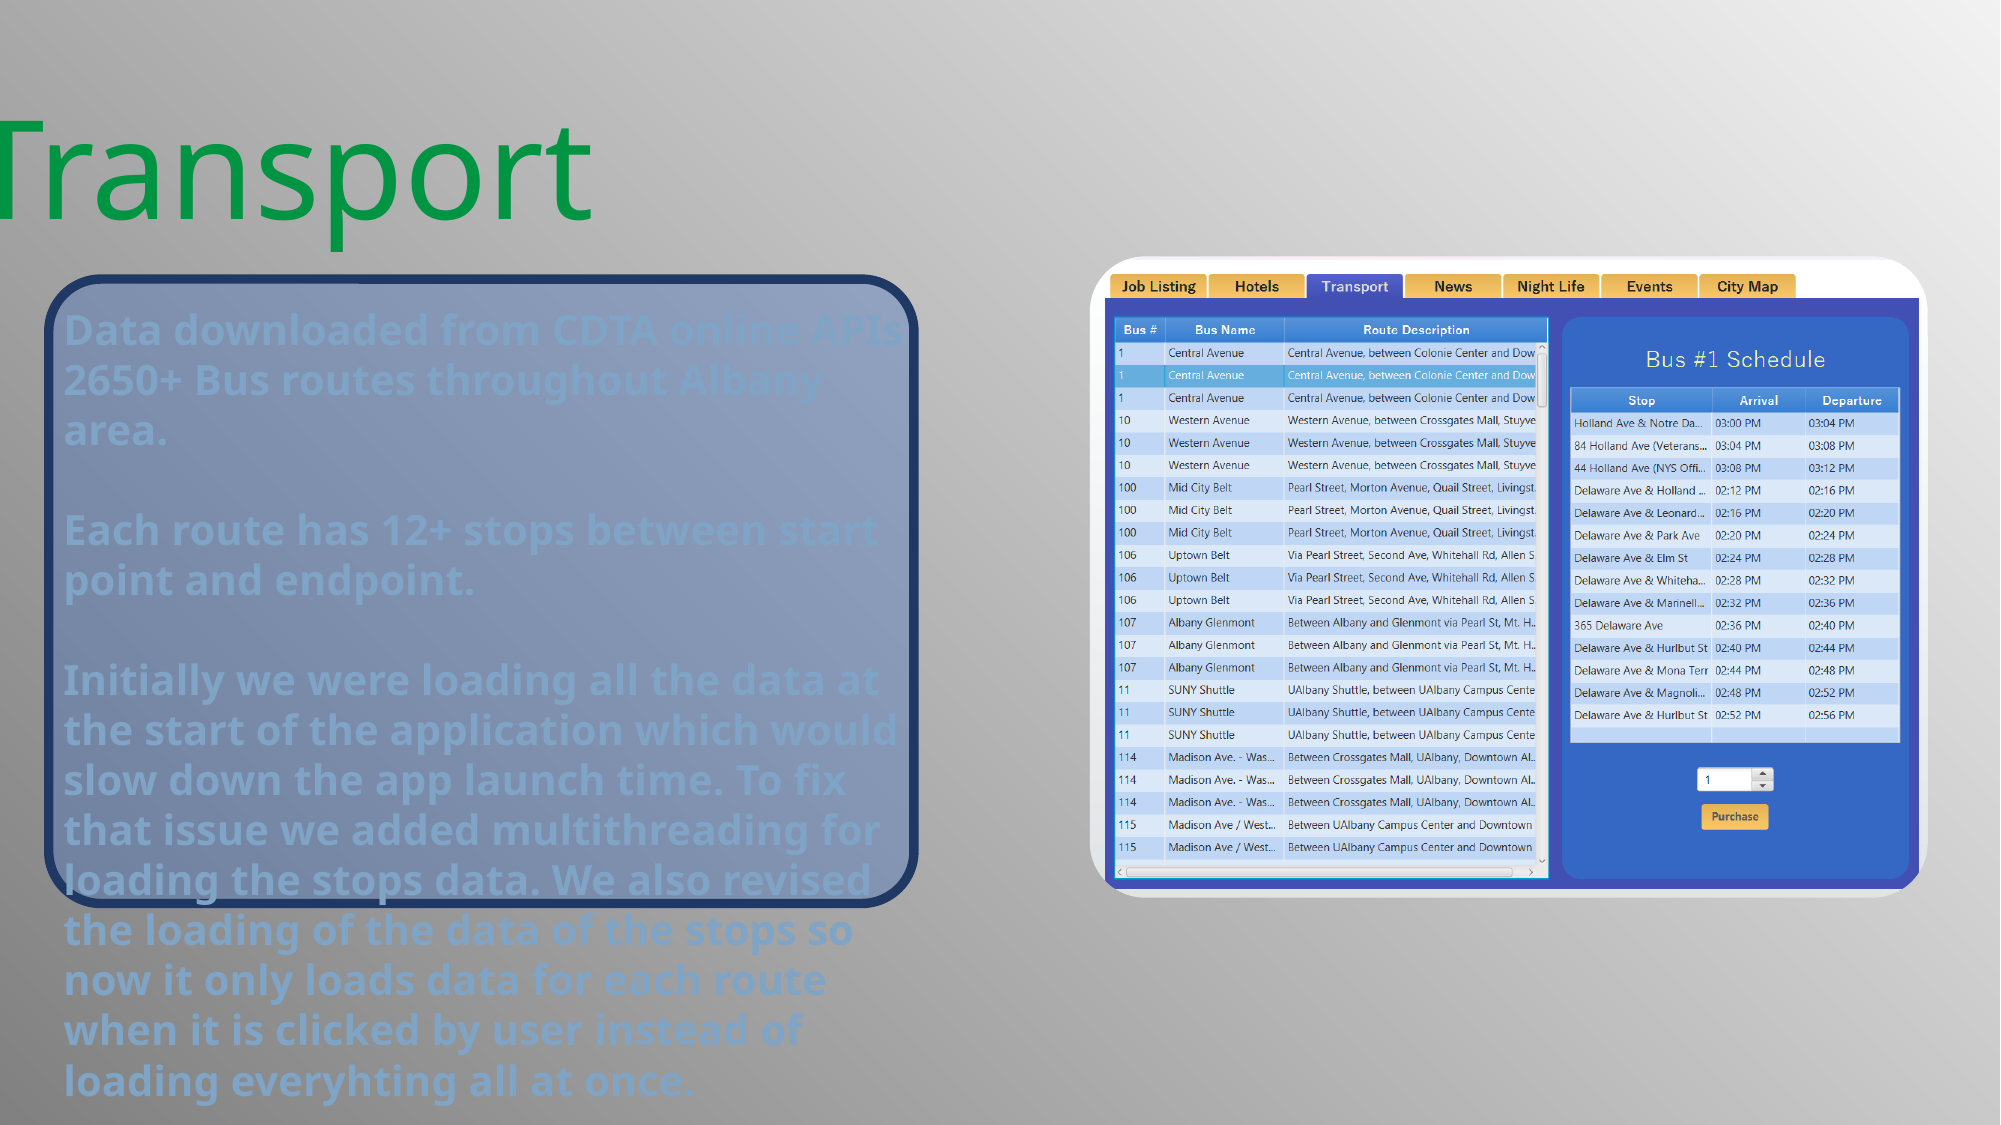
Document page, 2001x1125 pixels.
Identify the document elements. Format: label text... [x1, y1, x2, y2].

text_box Transport [0, 74, 610, 255]
text_box Data downloaded from CDTA online APIs 2650+ Bus routes throughout Albany area. Each route has 12+ stops between start point and endpoint. Initially we were loading all the data at the start of the application which would slow down the app launch time. To fix that issue we added multithreading for loading the stops data. We also revised the loading of the data of the stops so now it only loads data for each route when it is clicked by user instead of loading everyhting all at once. [48, 296, 919, 1125]
picture [1089, 256, 1928, 898]
text_box [61, 278, 902, 296]
